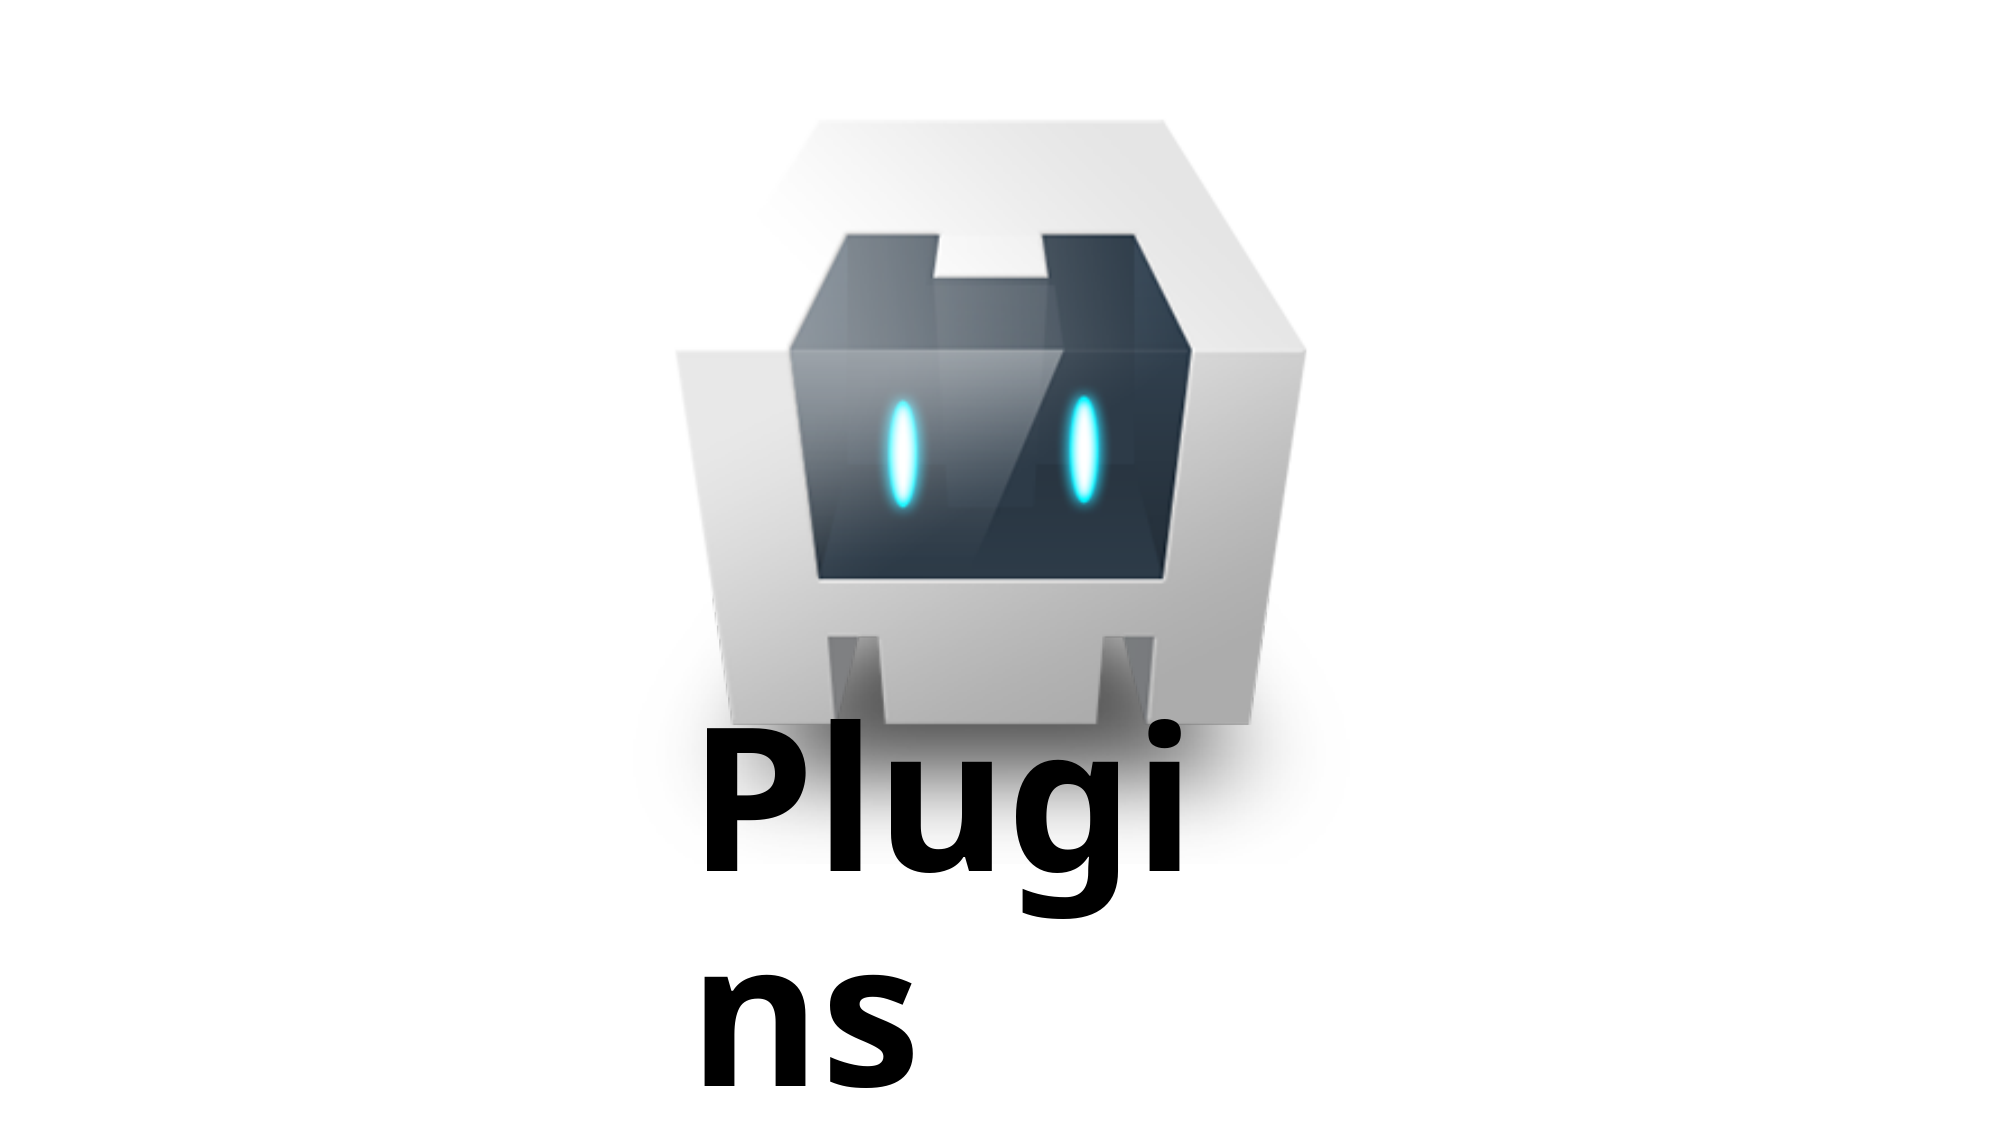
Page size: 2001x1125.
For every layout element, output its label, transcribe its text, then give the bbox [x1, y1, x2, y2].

picture [633, 57, 1350, 864]
title Plugins [674, 864, 1309, 1018]
